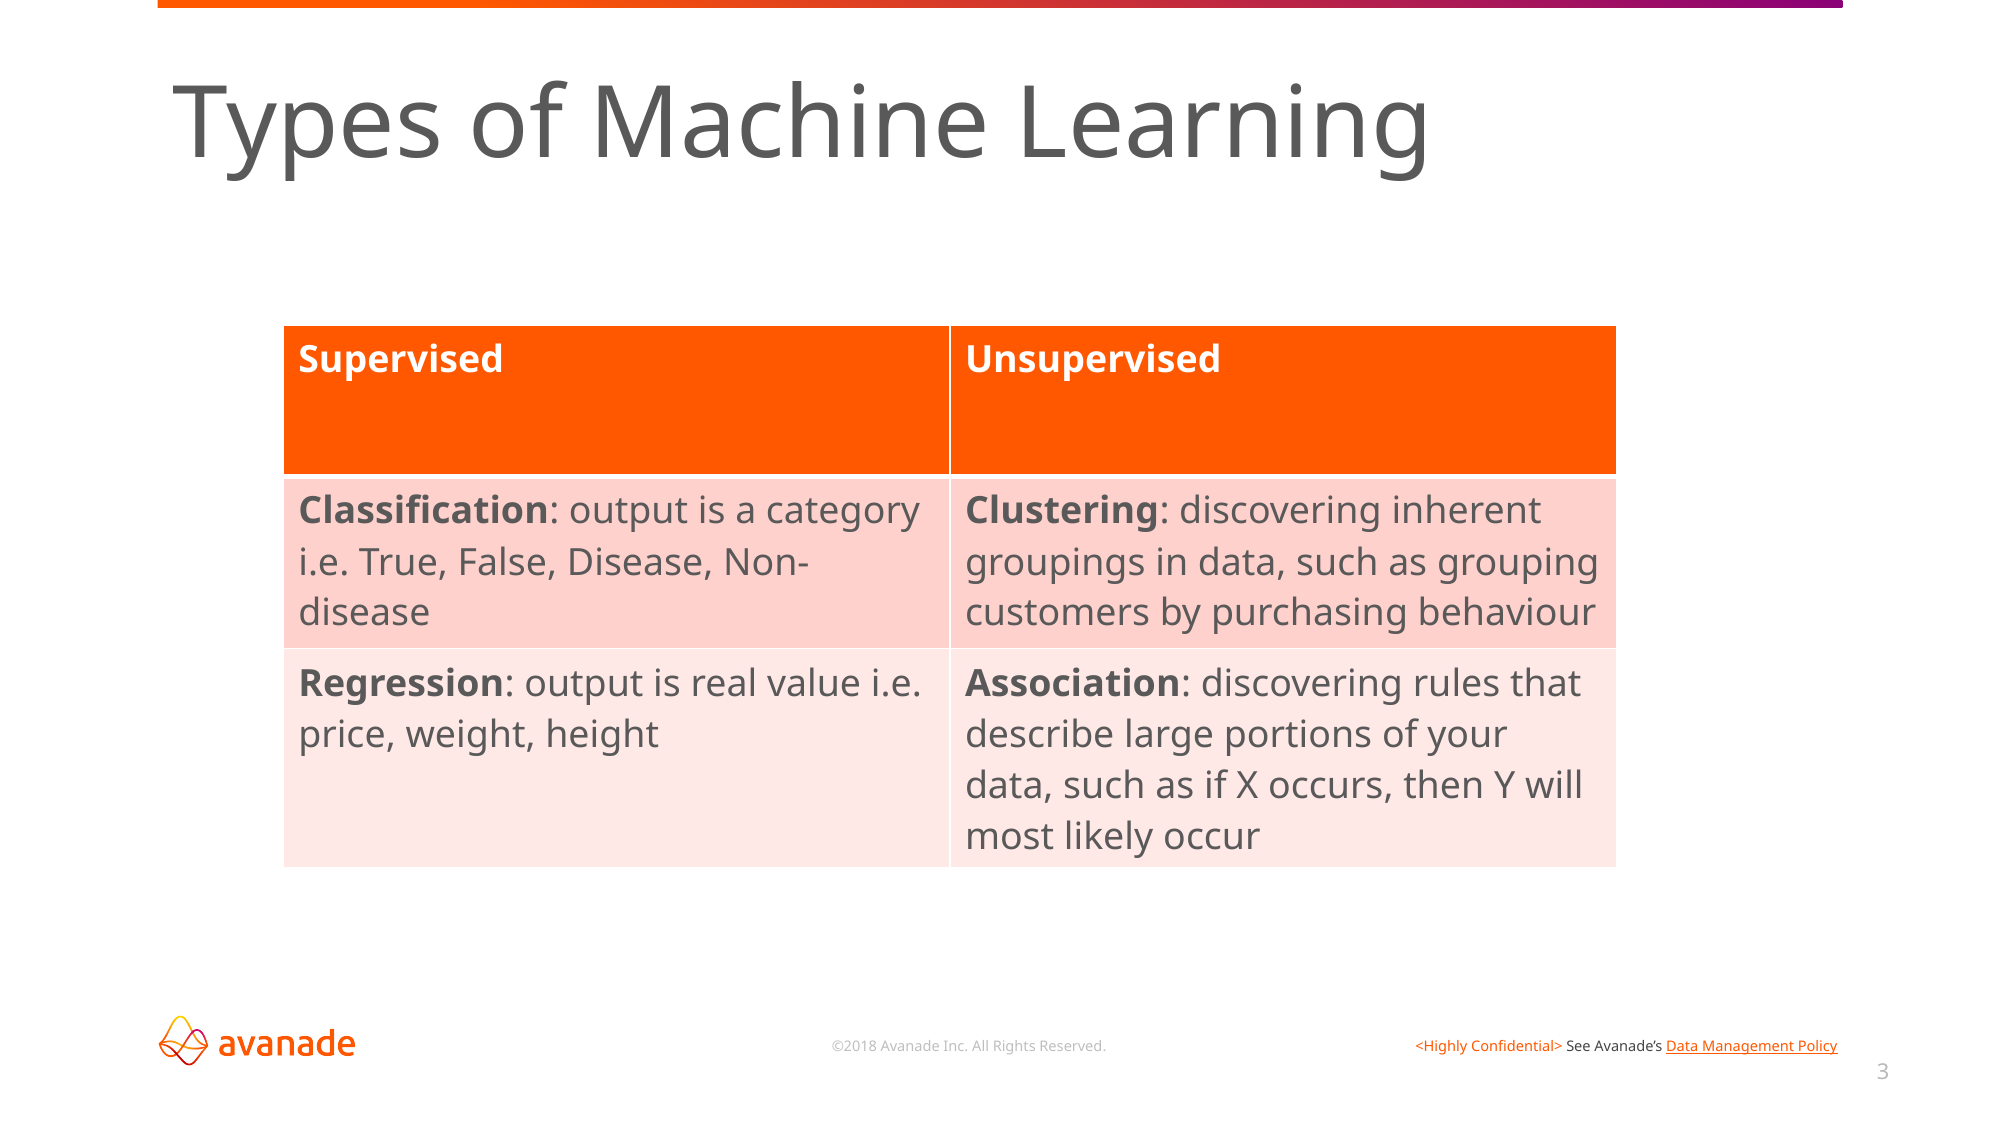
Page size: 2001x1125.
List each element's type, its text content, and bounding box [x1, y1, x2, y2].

title Types of Machine Learning [157, 64, 1843, 228]
table_cell Classification: output is a category i.e. True, False, Disease, Non-disease [284, 479, 949, 648]
table_cell Association: discovering rules that describe large portions of your data, such as if X occurs, then Y will most likely occur [951, 649, 1616, 867]
table_cell Regression: output is real value i.e. price, weight, height [284, 649, 949, 867]
picture [138, 995, 384, 1086]
table_header Unsupervised [951, 326, 1616, 474]
table_cell Clustering: discovering inherent groupings in data, such as grouping customers by purchasing behaviour [951, 479, 1616, 648]
slide_number 3 [1842, 1042, 1924, 1103]
table_header Supervised [284, 326, 949, 474]
